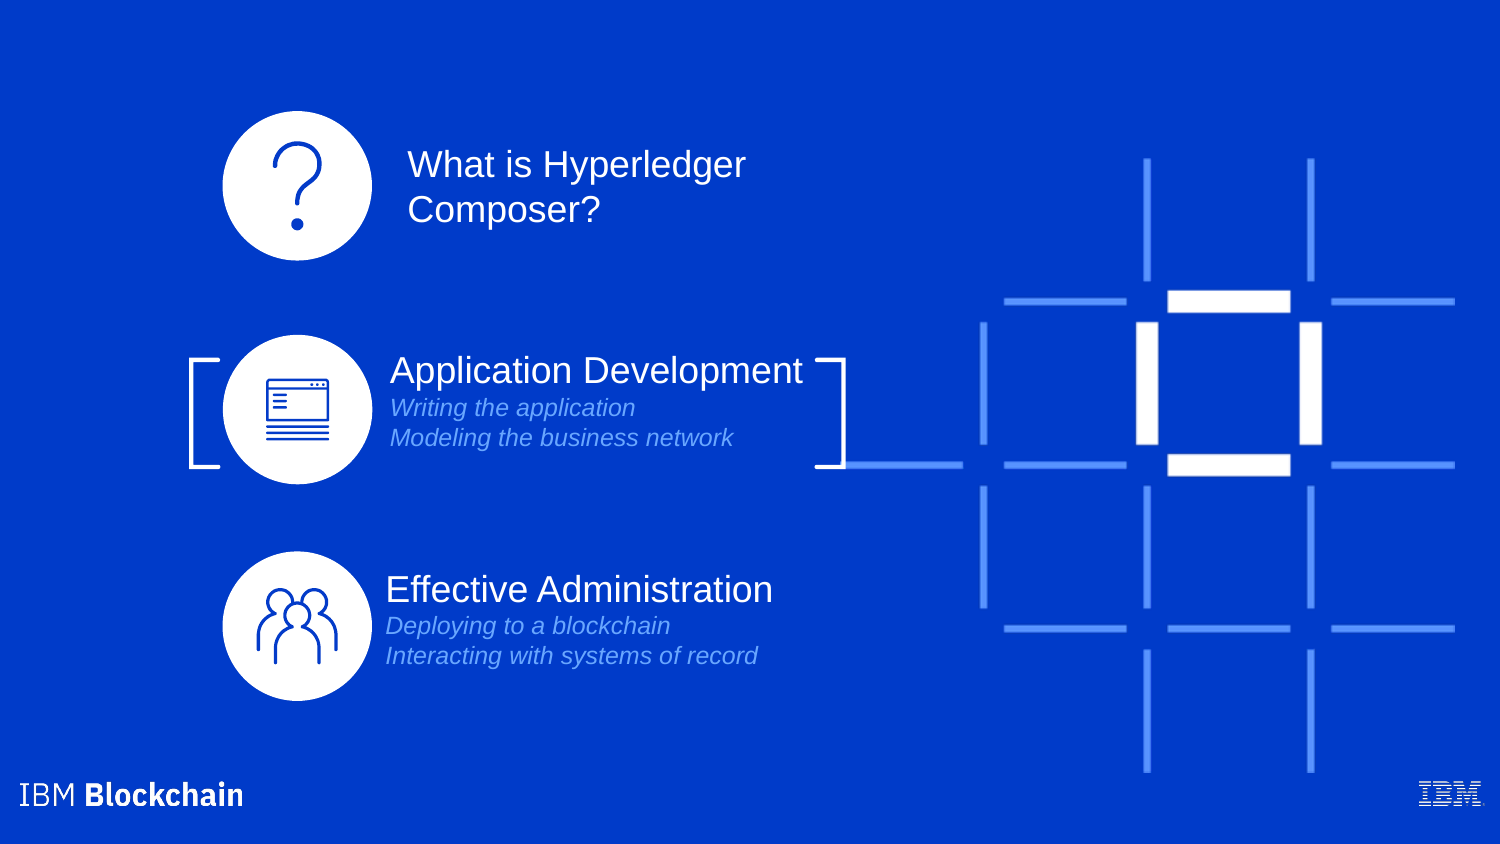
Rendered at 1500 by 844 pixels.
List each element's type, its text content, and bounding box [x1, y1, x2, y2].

text_box Effective Administration Deploying to a blockchain Interacting with systems of record [377, 557, 853, 677]
text_box Application Development Writing the application Modeling the business network [382, 339, 853, 459]
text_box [188, 357, 846, 470]
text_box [222, 334, 373, 355]
picture [1419, 781, 1485, 806]
picture [840, 158, 1455, 773]
text_box What is Hyperledger Composer? [400, 132, 790, 238]
picture [20, 781, 242, 806]
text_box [222, 478, 373, 485]
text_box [222, 551, 373, 702]
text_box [222, 110, 373, 261]
